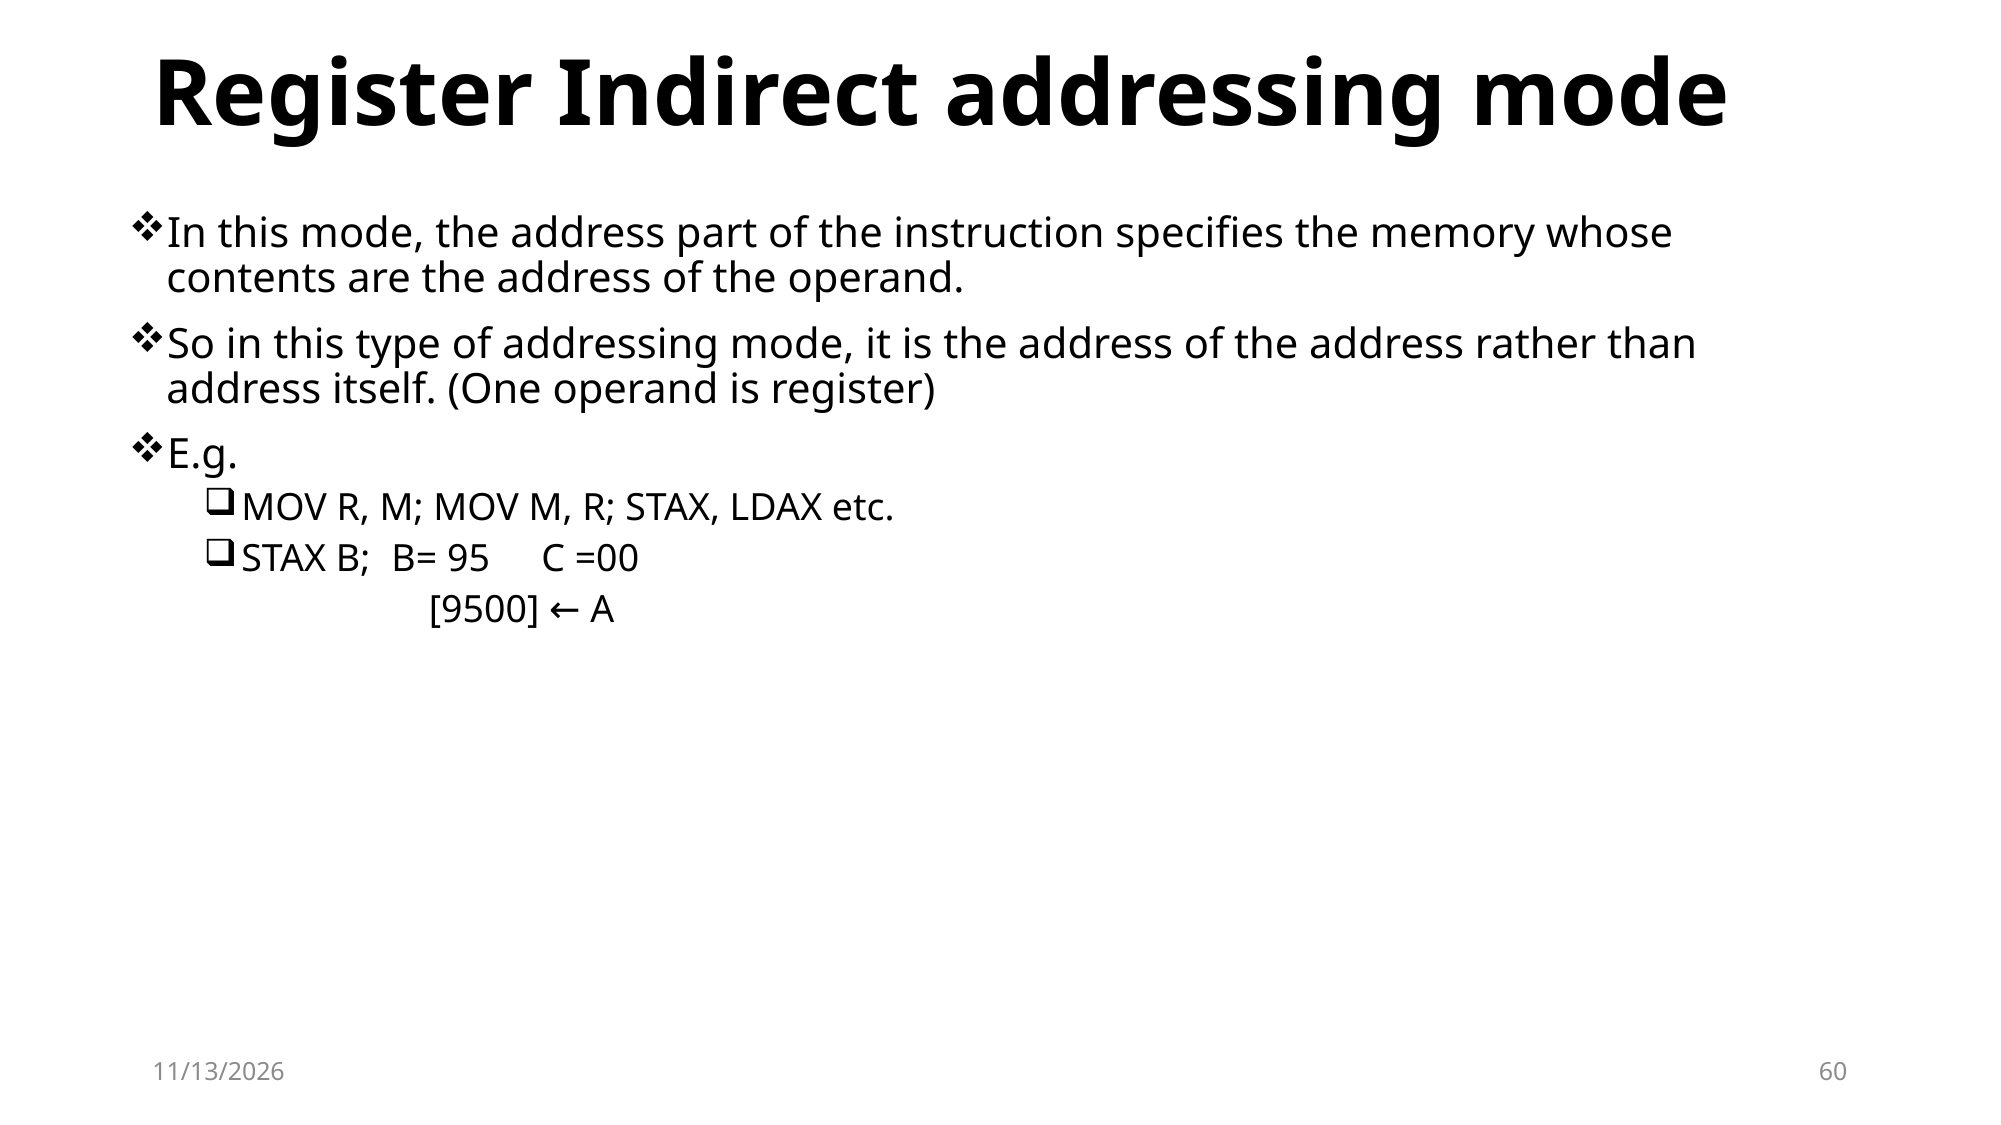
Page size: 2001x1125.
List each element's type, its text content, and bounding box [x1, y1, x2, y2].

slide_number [137, 1042, 588, 1103]
slide_number 60 [1412, 1042, 1863, 1103]
list In this mode, the address part of the instruction specifies the memory whose contents are the address of the operand. So in this type of addressing mode, it is the address of the address rather than address itself. (One operand is register) E.g. MOV R, M; MOV M, R; STAX, LDAX etc. STAX B; B= 95 C =00 [9500] ← A [113, 203, 1863, 952]
title Register Indirect addressing mode [137, 18, 1863, 174]
